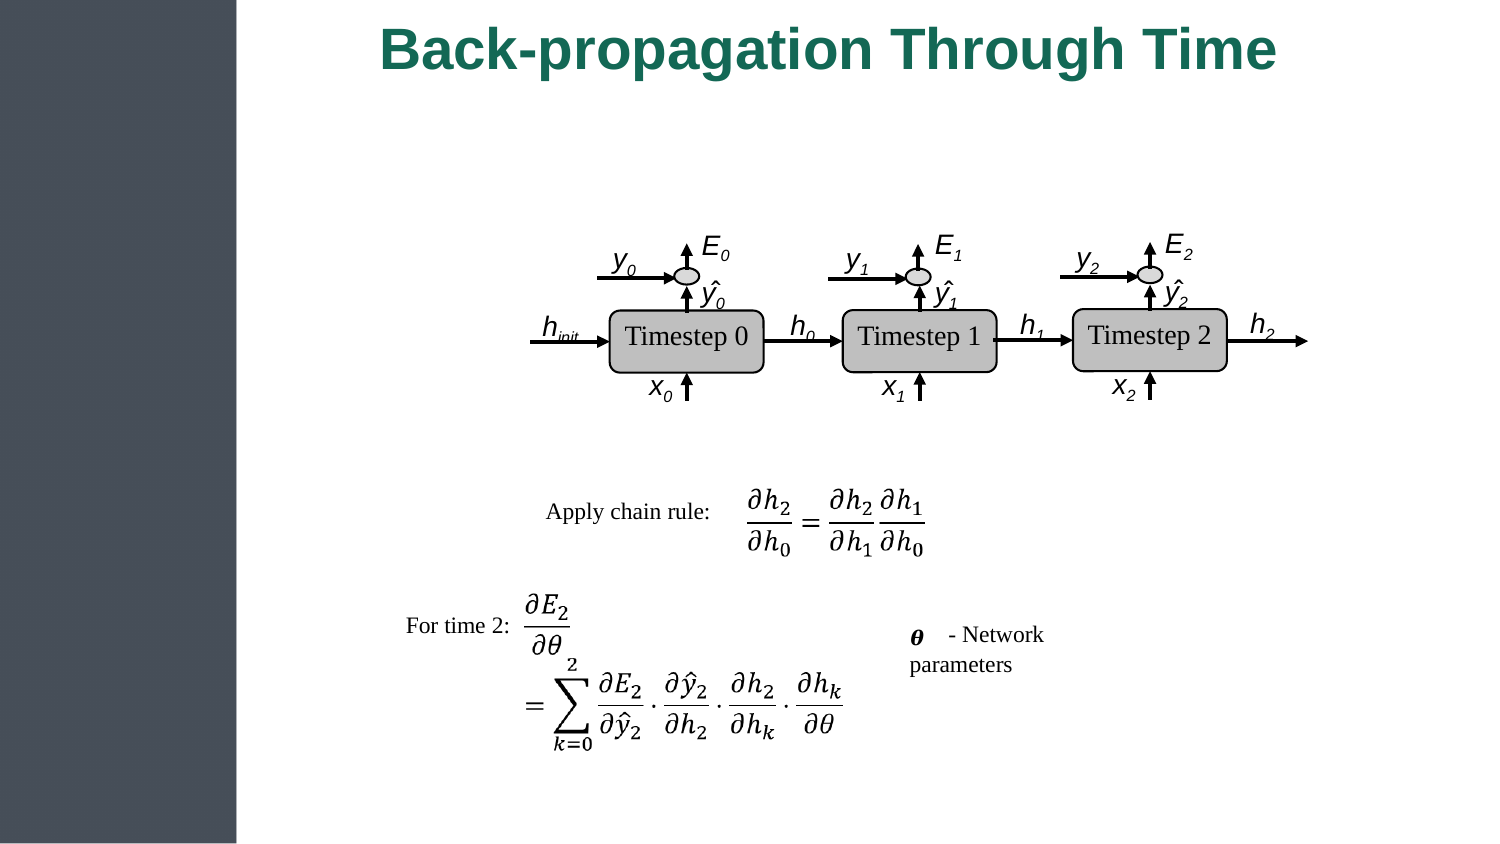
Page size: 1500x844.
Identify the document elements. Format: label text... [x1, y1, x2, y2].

text_box 𝜽 - Network parameters [908, 606, 1143, 678]
text_box For time 2: [404, 609, 510, 639]
title Back-propagation Through Time [364, 0, 1314, 93]
text_box Apply chain rule: [544, 494, 711, 524]
text_box [742, 485, 929, 557]
picture [0, 0, 1500, 844]
text_box [510, 590, 856, 752]
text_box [531, 227, 1309, 405]
